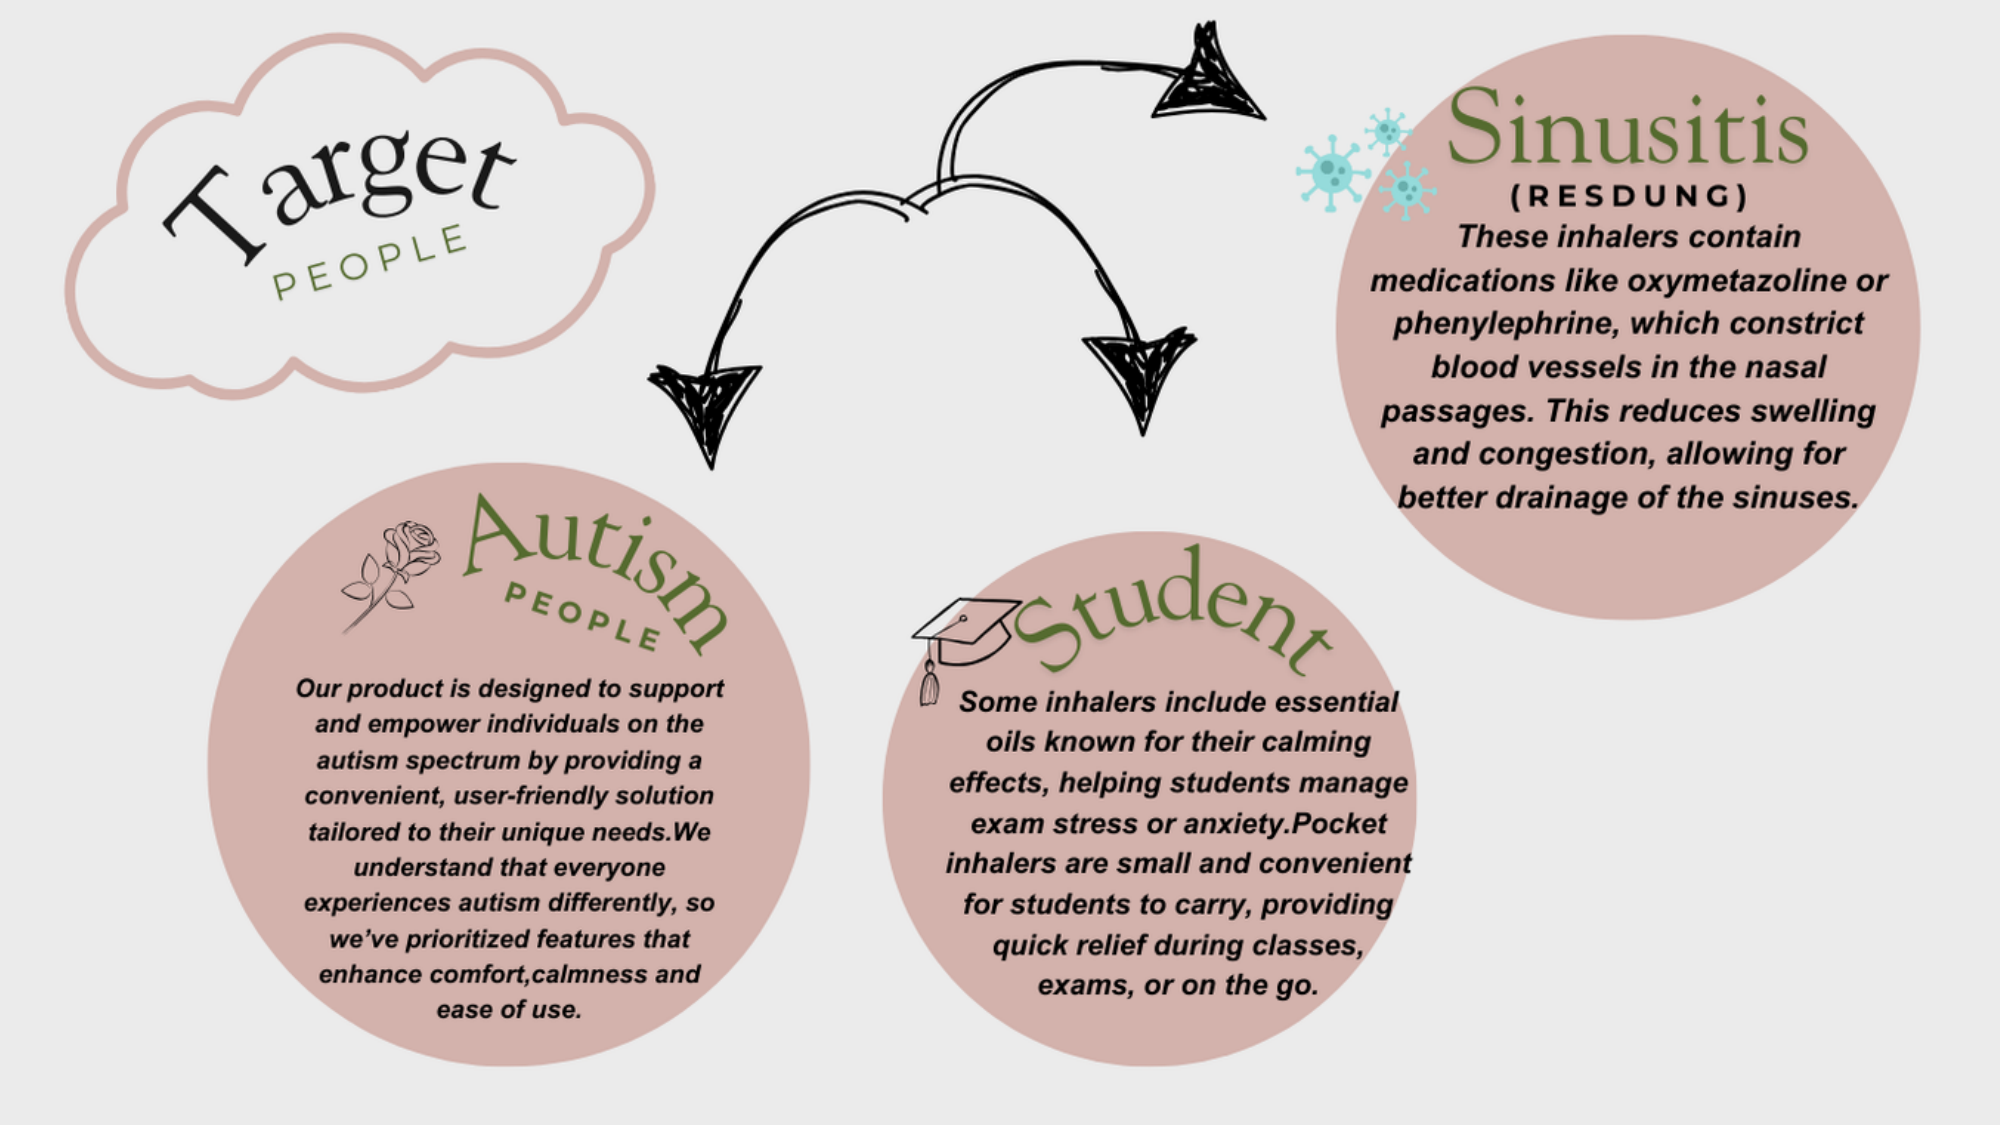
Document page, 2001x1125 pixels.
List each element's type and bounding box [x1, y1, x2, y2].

list [0, 0, 2000, 1125]
